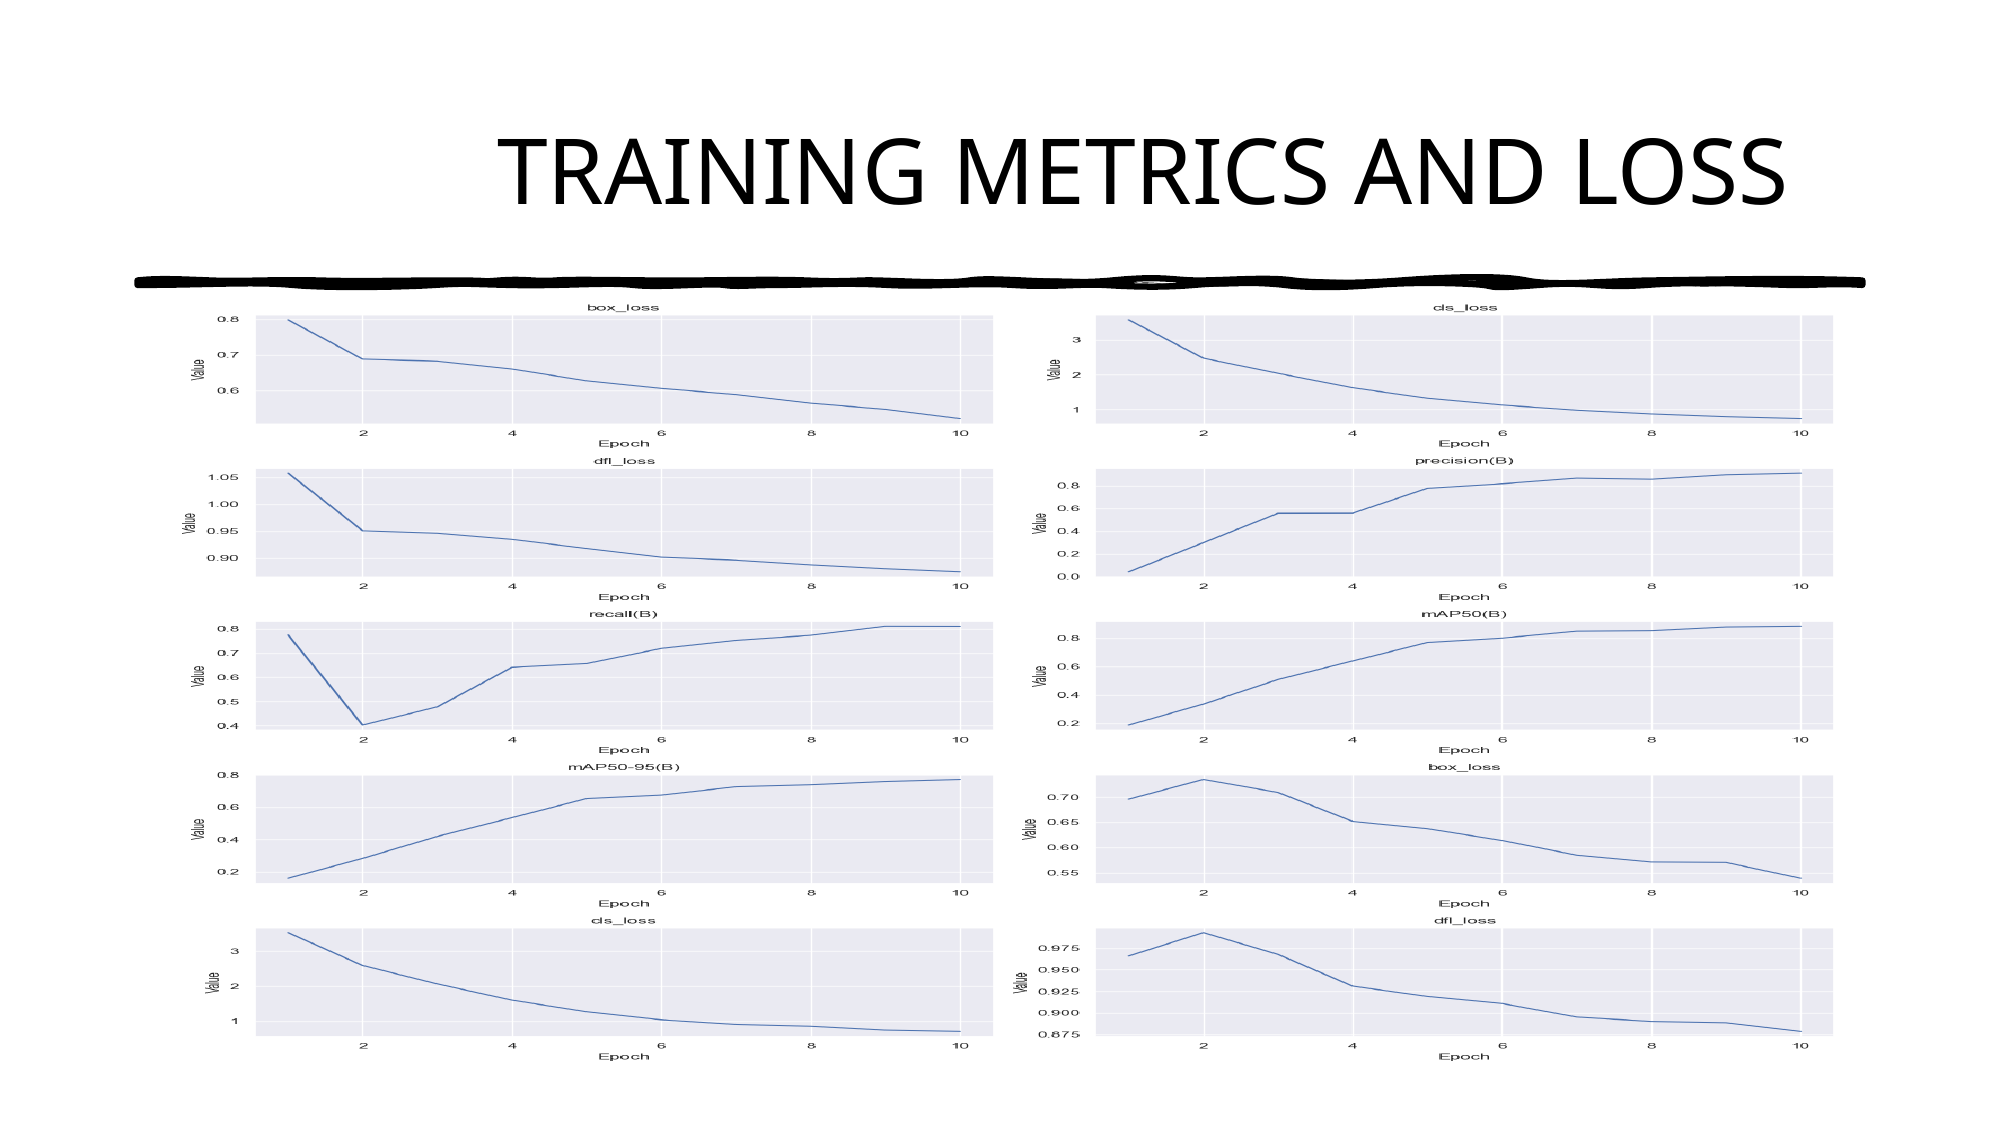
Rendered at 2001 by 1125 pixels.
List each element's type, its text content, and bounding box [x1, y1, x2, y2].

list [172, 299, 1846, 1066]
title TRAINING METRICS AND LOSS [482, 59, 1863, 278]
